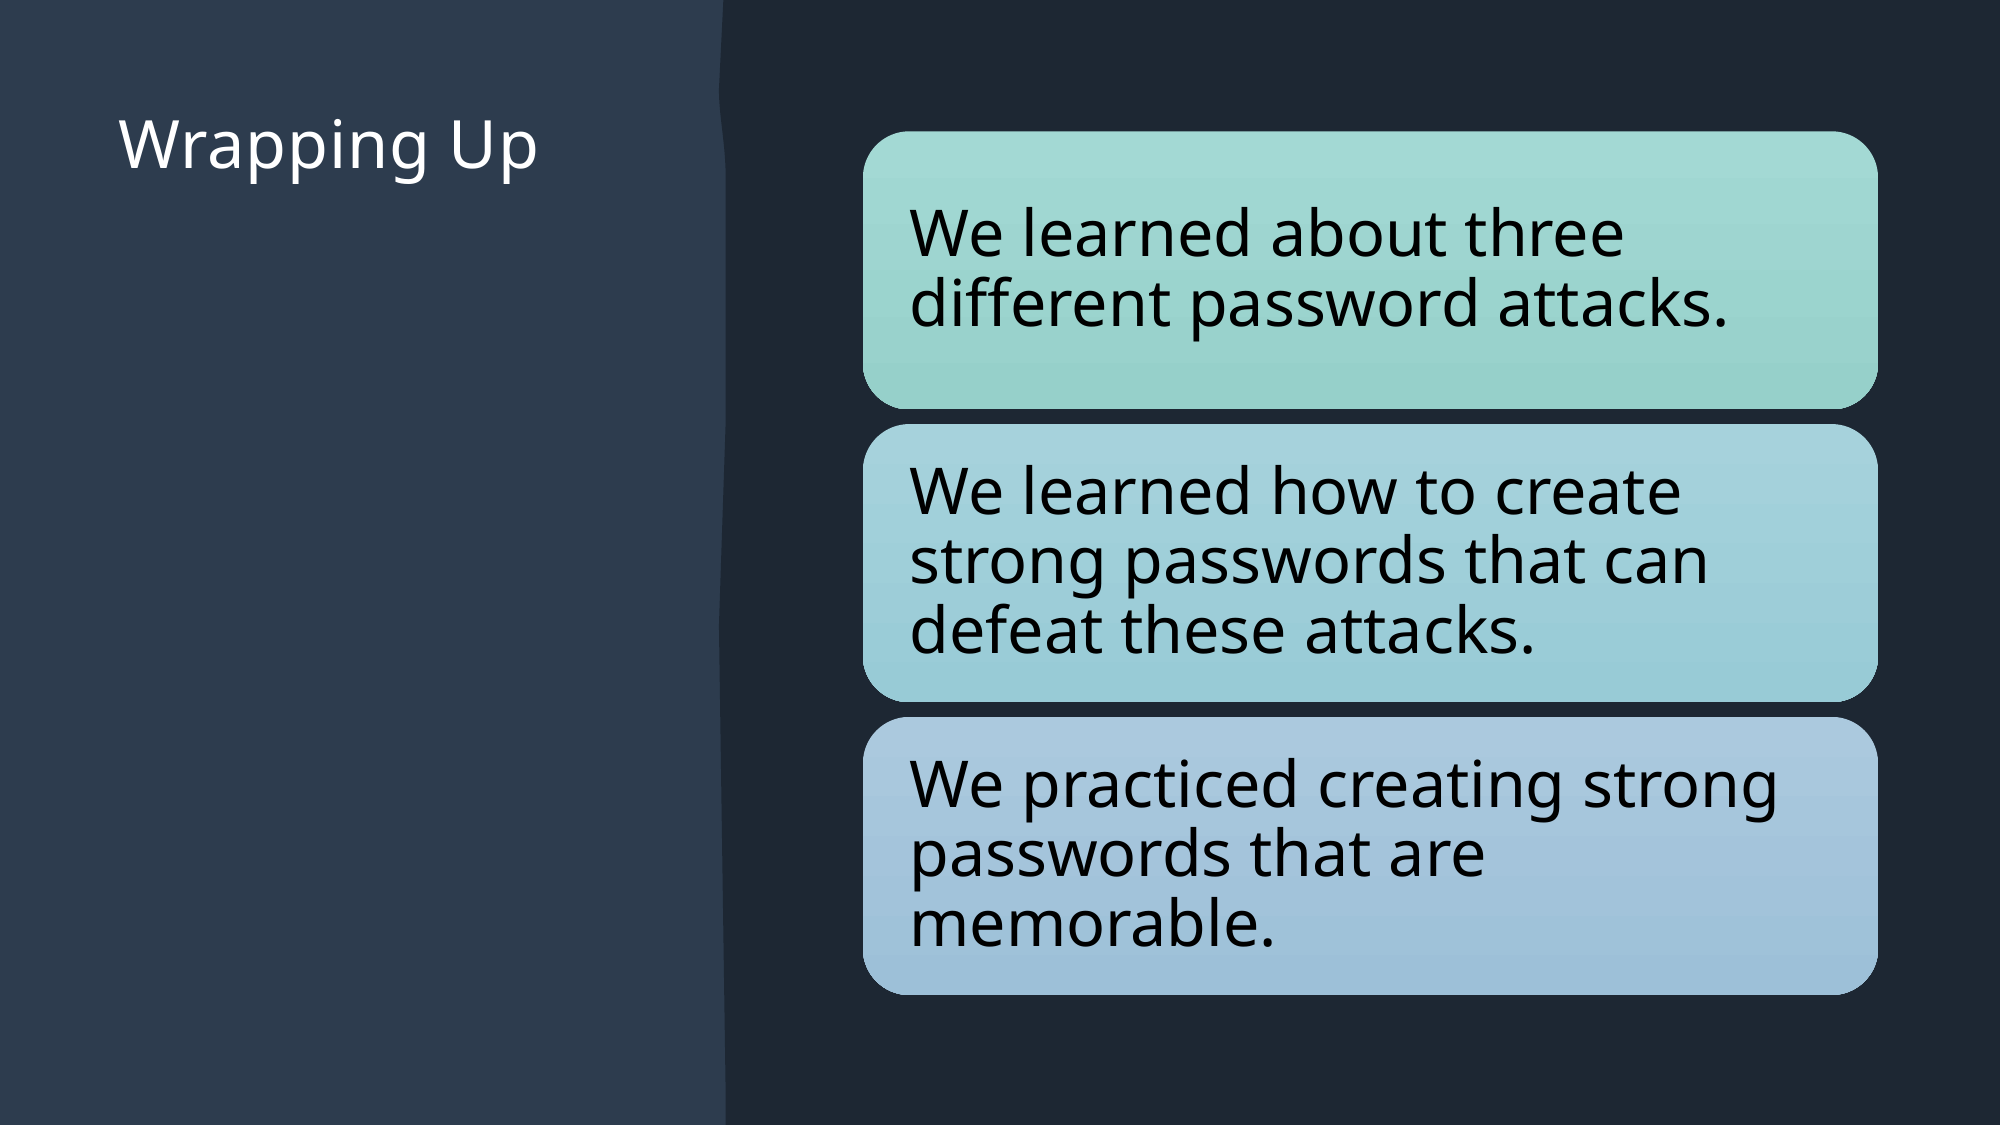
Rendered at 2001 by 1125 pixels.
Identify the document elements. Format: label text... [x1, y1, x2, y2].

title Wrapping Up [118, 101, 628, 1006]
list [862, 119, 1879, 1007]
text_box [0, 0, 724, 1125]
text_box [717, 0, 2000, 1125]
